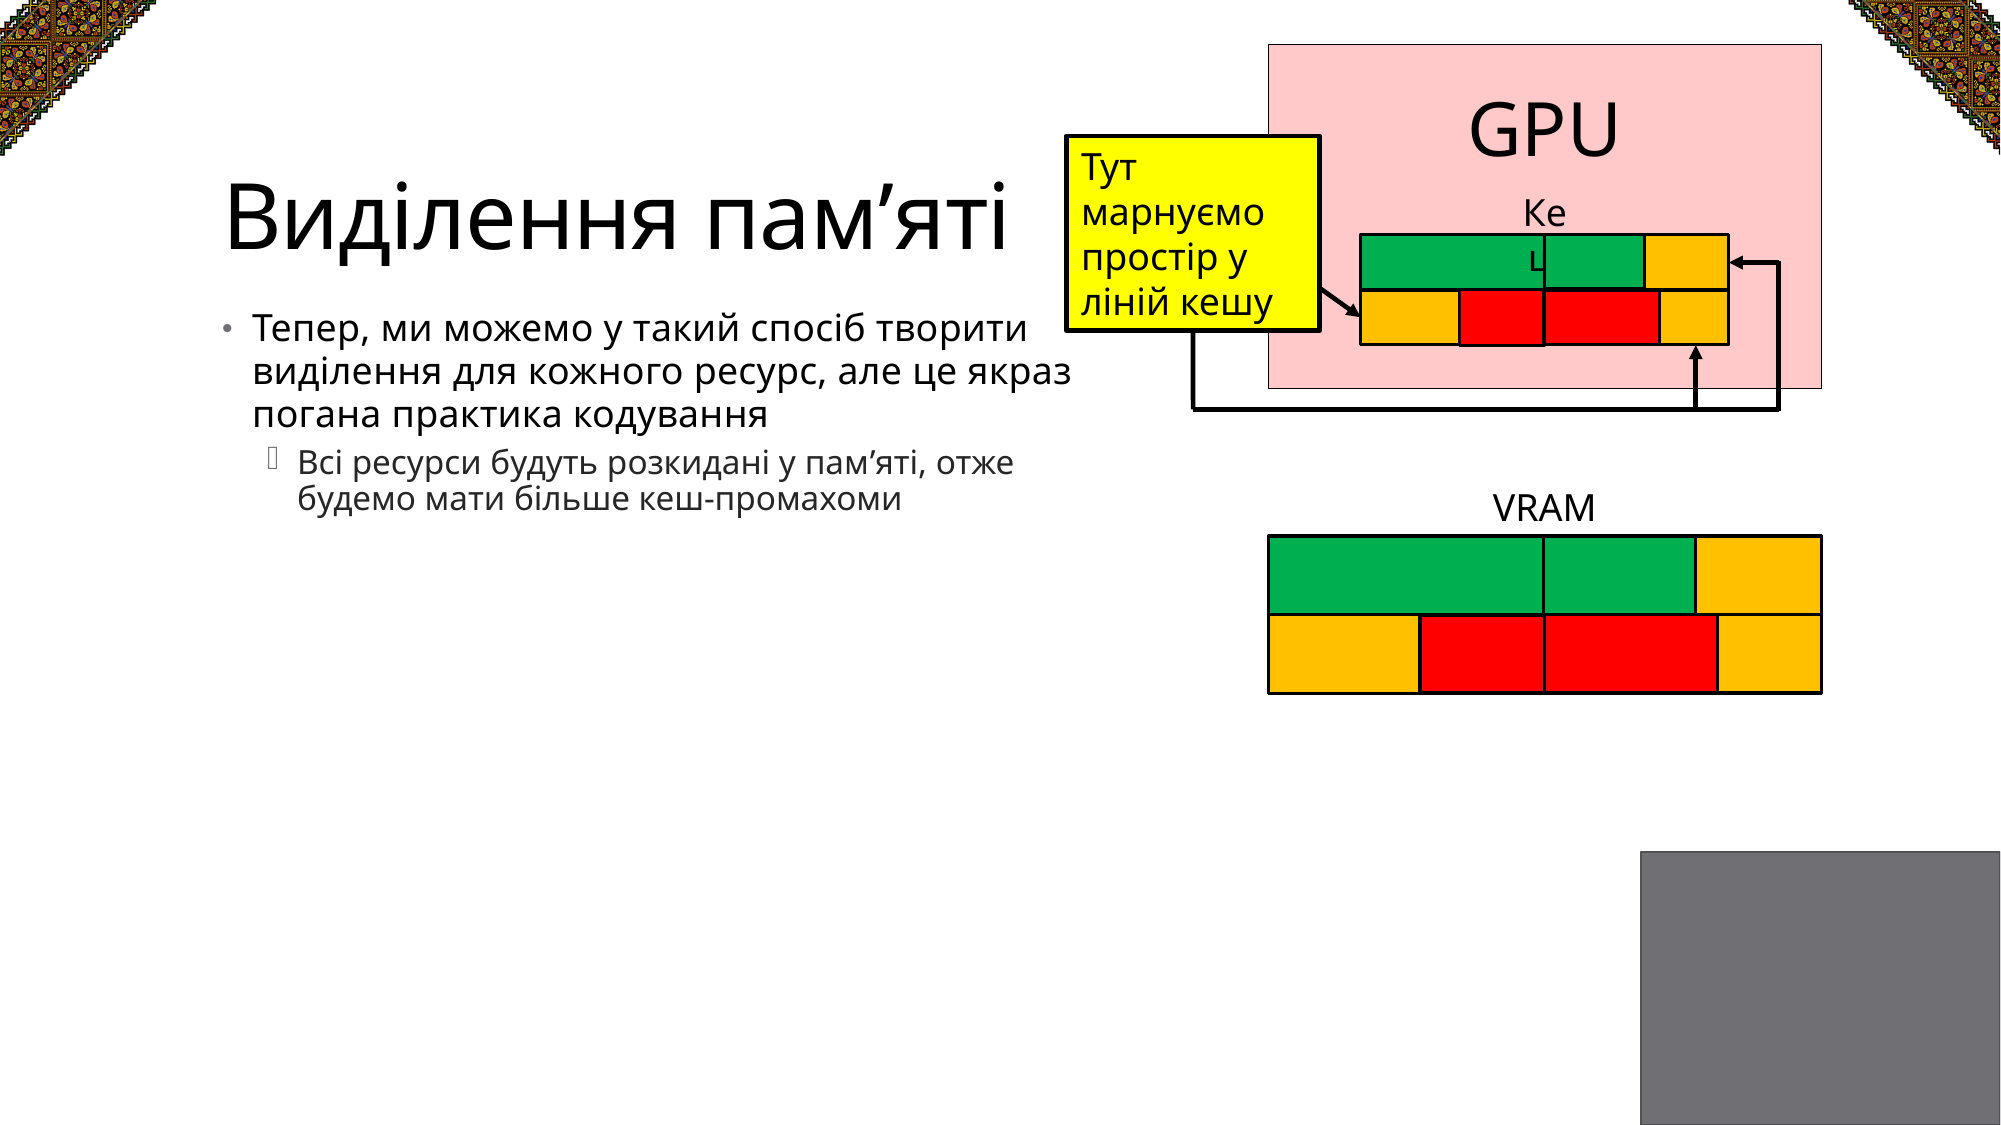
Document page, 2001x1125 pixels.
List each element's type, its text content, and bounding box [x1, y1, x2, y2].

text_box Тут марнуємо простір у ліній кешу [1066, 135, 1320, 331]
text_box [1697, 536, 1822, 613]
text_box [1545, 289, 1730, 346]
text_box [1544, 233, 1646, 290]
text_box [1419, 614, 1543, 693]
list Тепер, ми можемо у такий спосіб творити виділення для кожного ресурс, але це якраз погана практика кодування Всі ресурси будуть розкидані у пам’яті, отже будемо мати більше кеш-промахоми [206, 299, 1095, 1014]
text_box [1646, 234, 1730, 289]
picture [1845, 0, 2001, 156]
text_box [1267, 535, 1542, 613]
text_box [1267, 613, 1543, 694]
title Виділення пам’яті [206, 60, 1268, 278]
text_box [1360, 289, 1459, 346]
text_box VRAM [1268, 476, 1822, 536]
text_box Кеш [1494, 181, 1595, 287]
text_box [1459, 289, 1545, 347]
text_box GPU [1268, 44, 1822, 389]
picture [0, 0, 159, 159]
text_box [1360, 234, 1544, 289]
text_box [1318, 286, 1361, 318]
text_box [1542, 535, 1697, 616]
text_box [1543, 614, 1719, 694]
text_box [1697, 613, 1822, 694]
